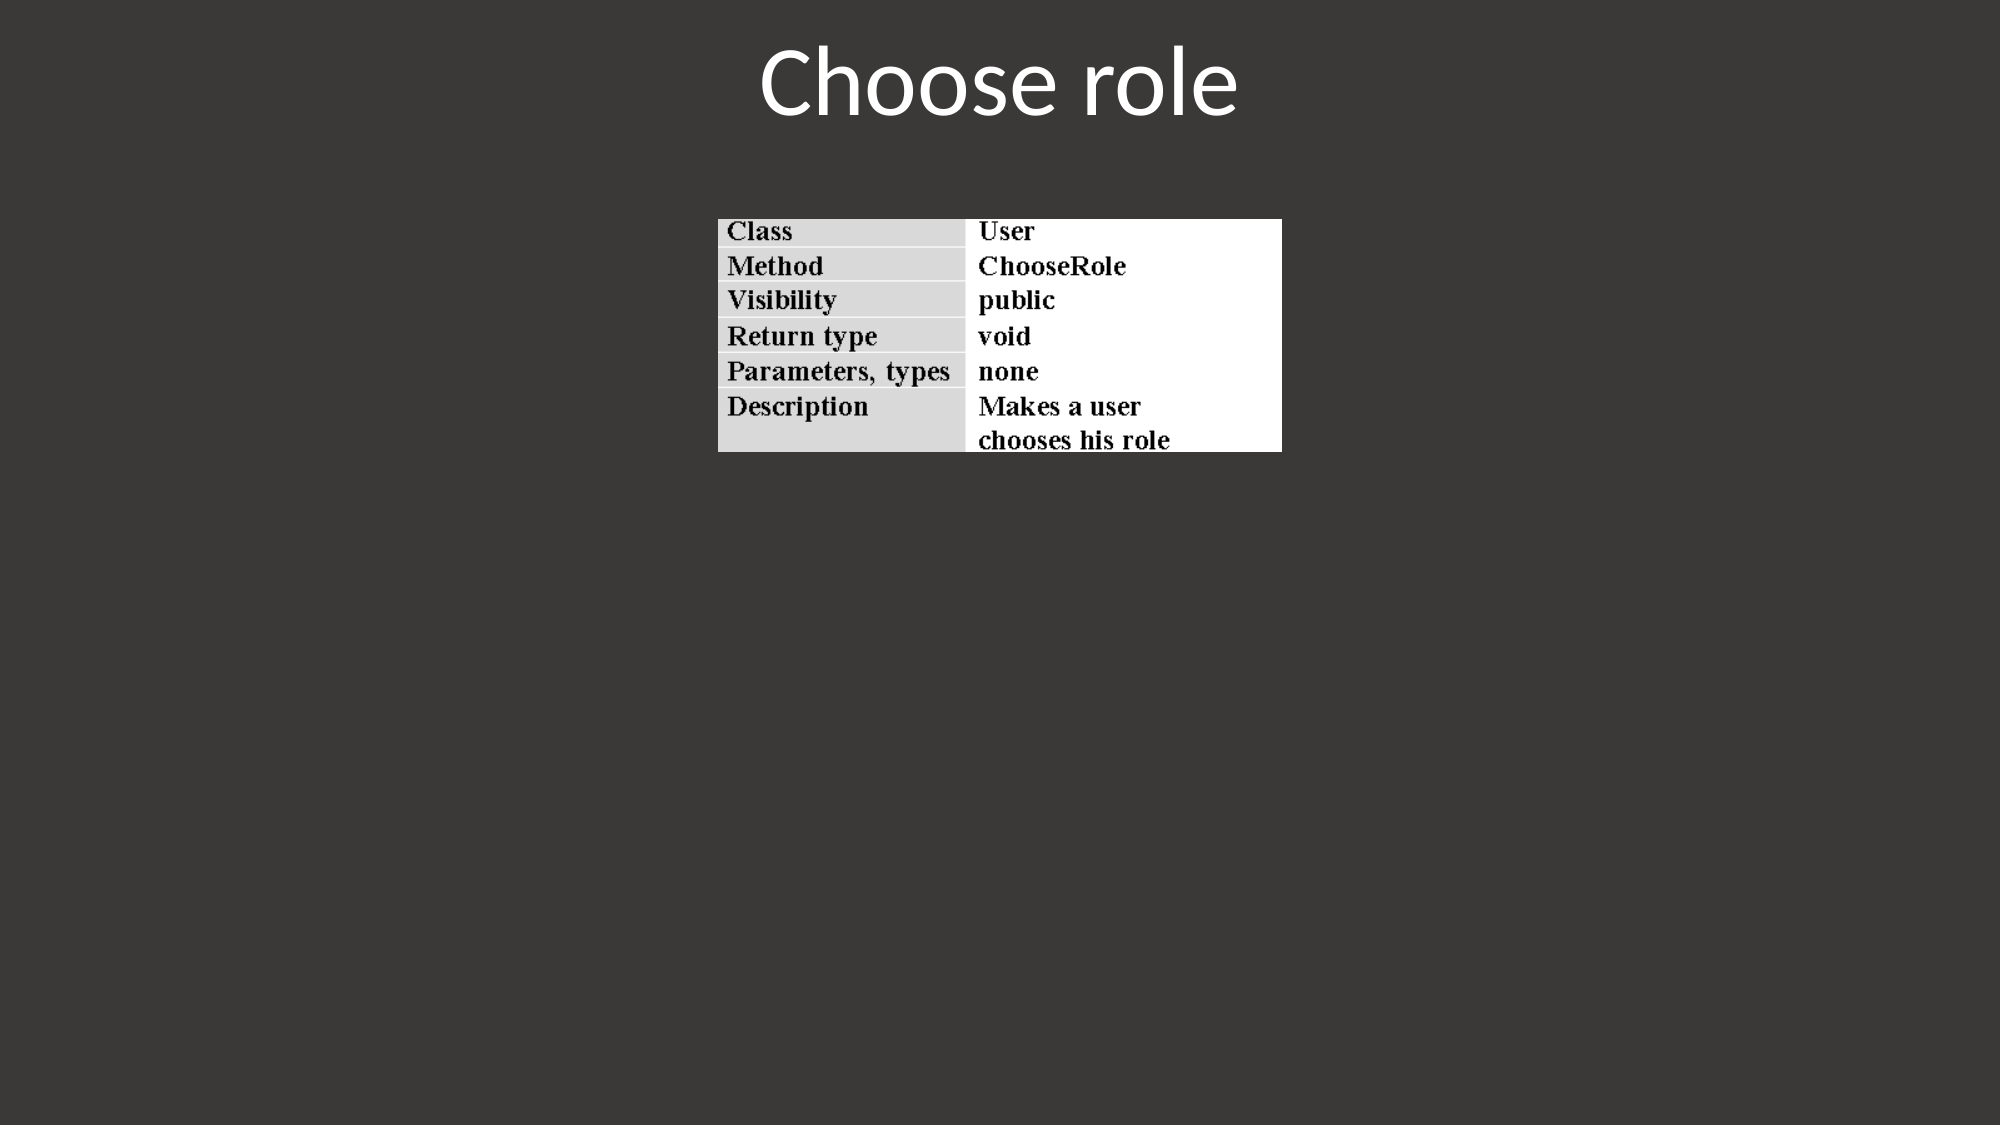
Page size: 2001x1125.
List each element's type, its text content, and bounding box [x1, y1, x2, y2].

picture [718, 219, 1282, 452]
text_box Choose role [604, 8, 1396, 144]
